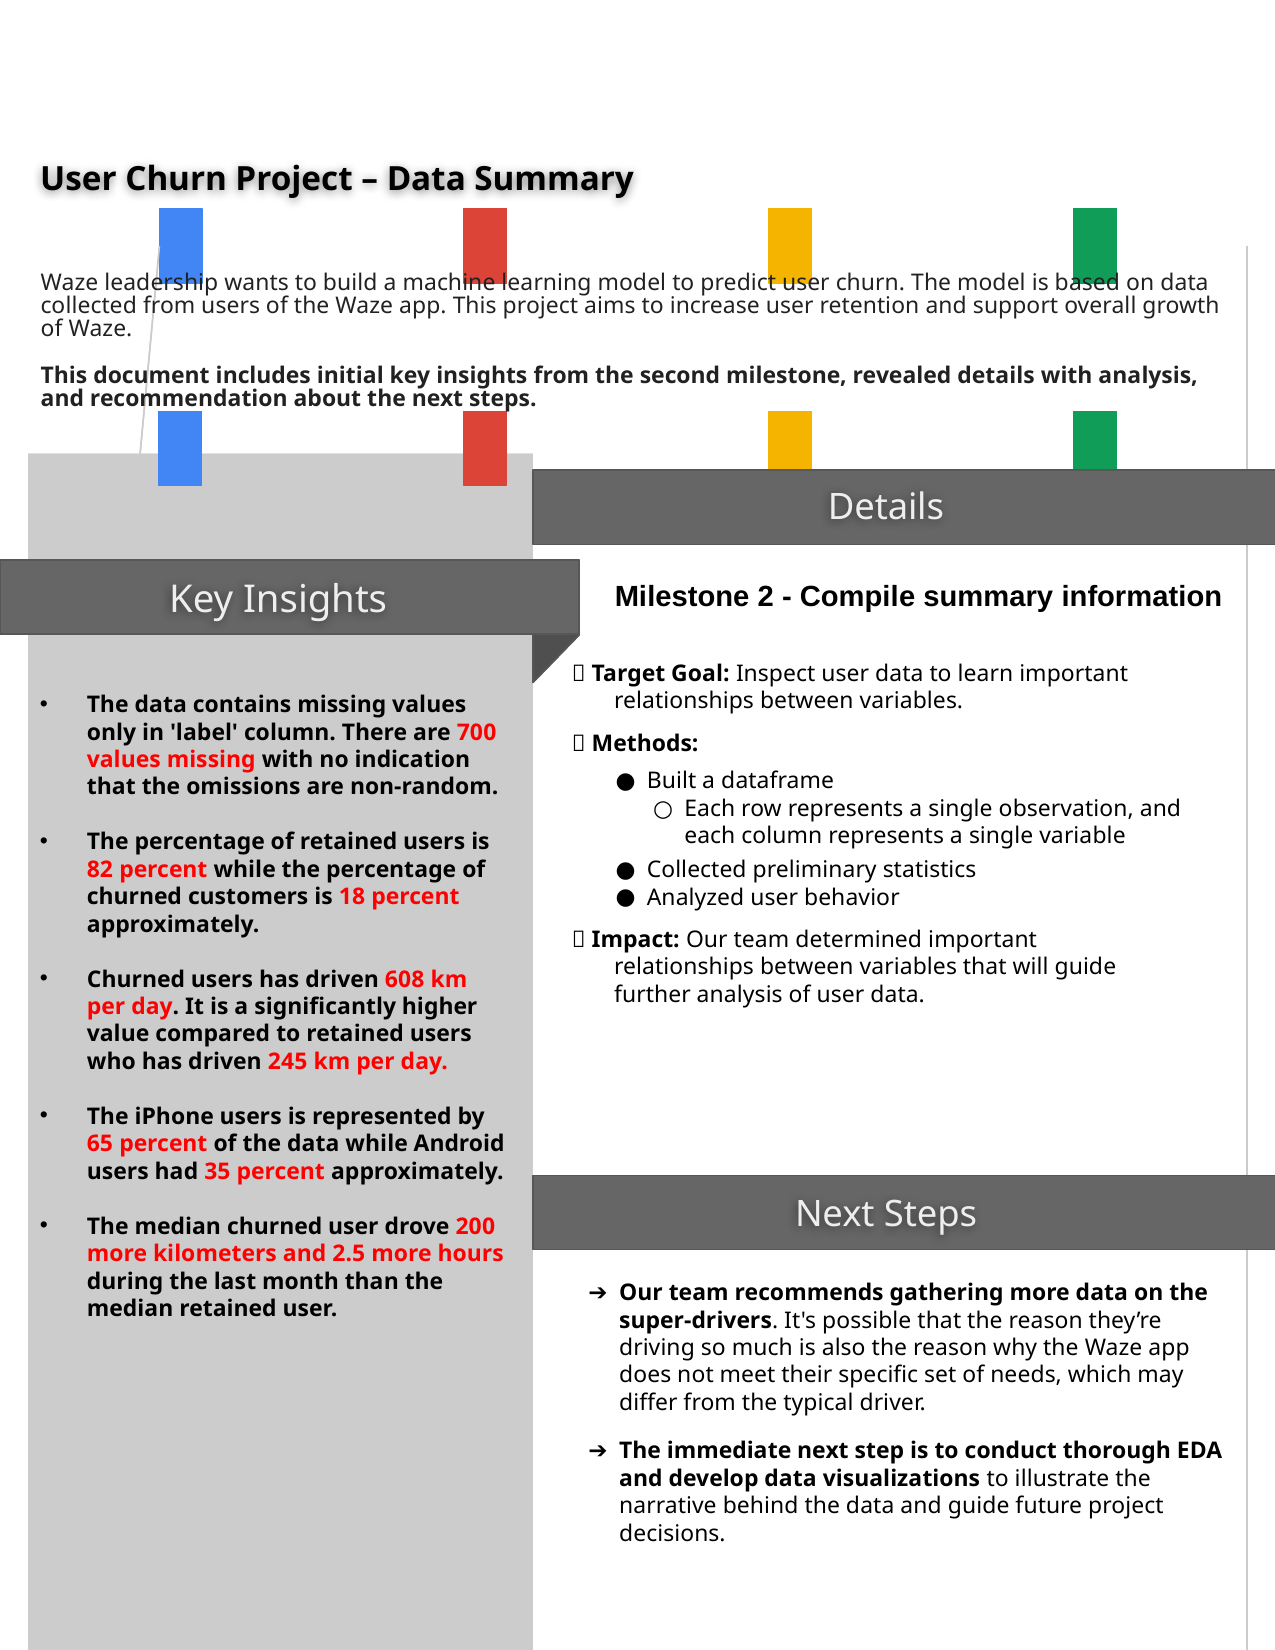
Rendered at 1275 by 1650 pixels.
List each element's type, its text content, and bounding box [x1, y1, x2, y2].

text_box 🎯 Target Goal: Inspect user data to learn important relationships between variables. 🎯 Methods: Built a dataframe Each row represents a single observation, and each column represents a single variable Collected preliminary statistics Analyzed user behavior 🎯 Impact: Our team determined important relationships between variables that will guide further analysis of user data. [557, 651, 1198, 1014]
text_box User Churn Project – Data Summary [25, 145, 877, 272]
text_box Milestone 2 - Compile summary information [599, 569, 1238, 620]
text_box Waze leadership wants to build a machine learning model to predict user churn. The model is based on data collected from users of the Waze app. This project aims to increase user retention and support overall growth of Waze. This document includes initial key insights from the second milestone, revealed details with analysis, and recommendation about the next steps. [25, 256, 1250, 410]
text_box Our team recommends gathering more data on the super-drivers. It's possible that the reason they’re driving so much is also the reason why the Waze app does not meet their specific set of needs, which may differ from the typical driver. The immediate next step is to conduct thorough EDA and develop data visualizations to illustrate the narrative behind the data and guide future project decisions. [557, 1262, 1250, 1561]
text_box The data contains missing values only in 'label' column. There are 700 values missing with no indication that the omissions are non-random. The percentage of retained users is 82 percent while the percentage of churned customers is 18 percent approximately. Churned users has driven 608 km per day. It is a significantly higher value compared to retained users who has driven 245 km per day. The iPhone users is represented by 65 percent of the data while Android users had 35 percent approximately. The median churned user drove 200 more kilometers and 2.5 more hours during the last month than the median retained user. [25, 682, 524, 1329]
